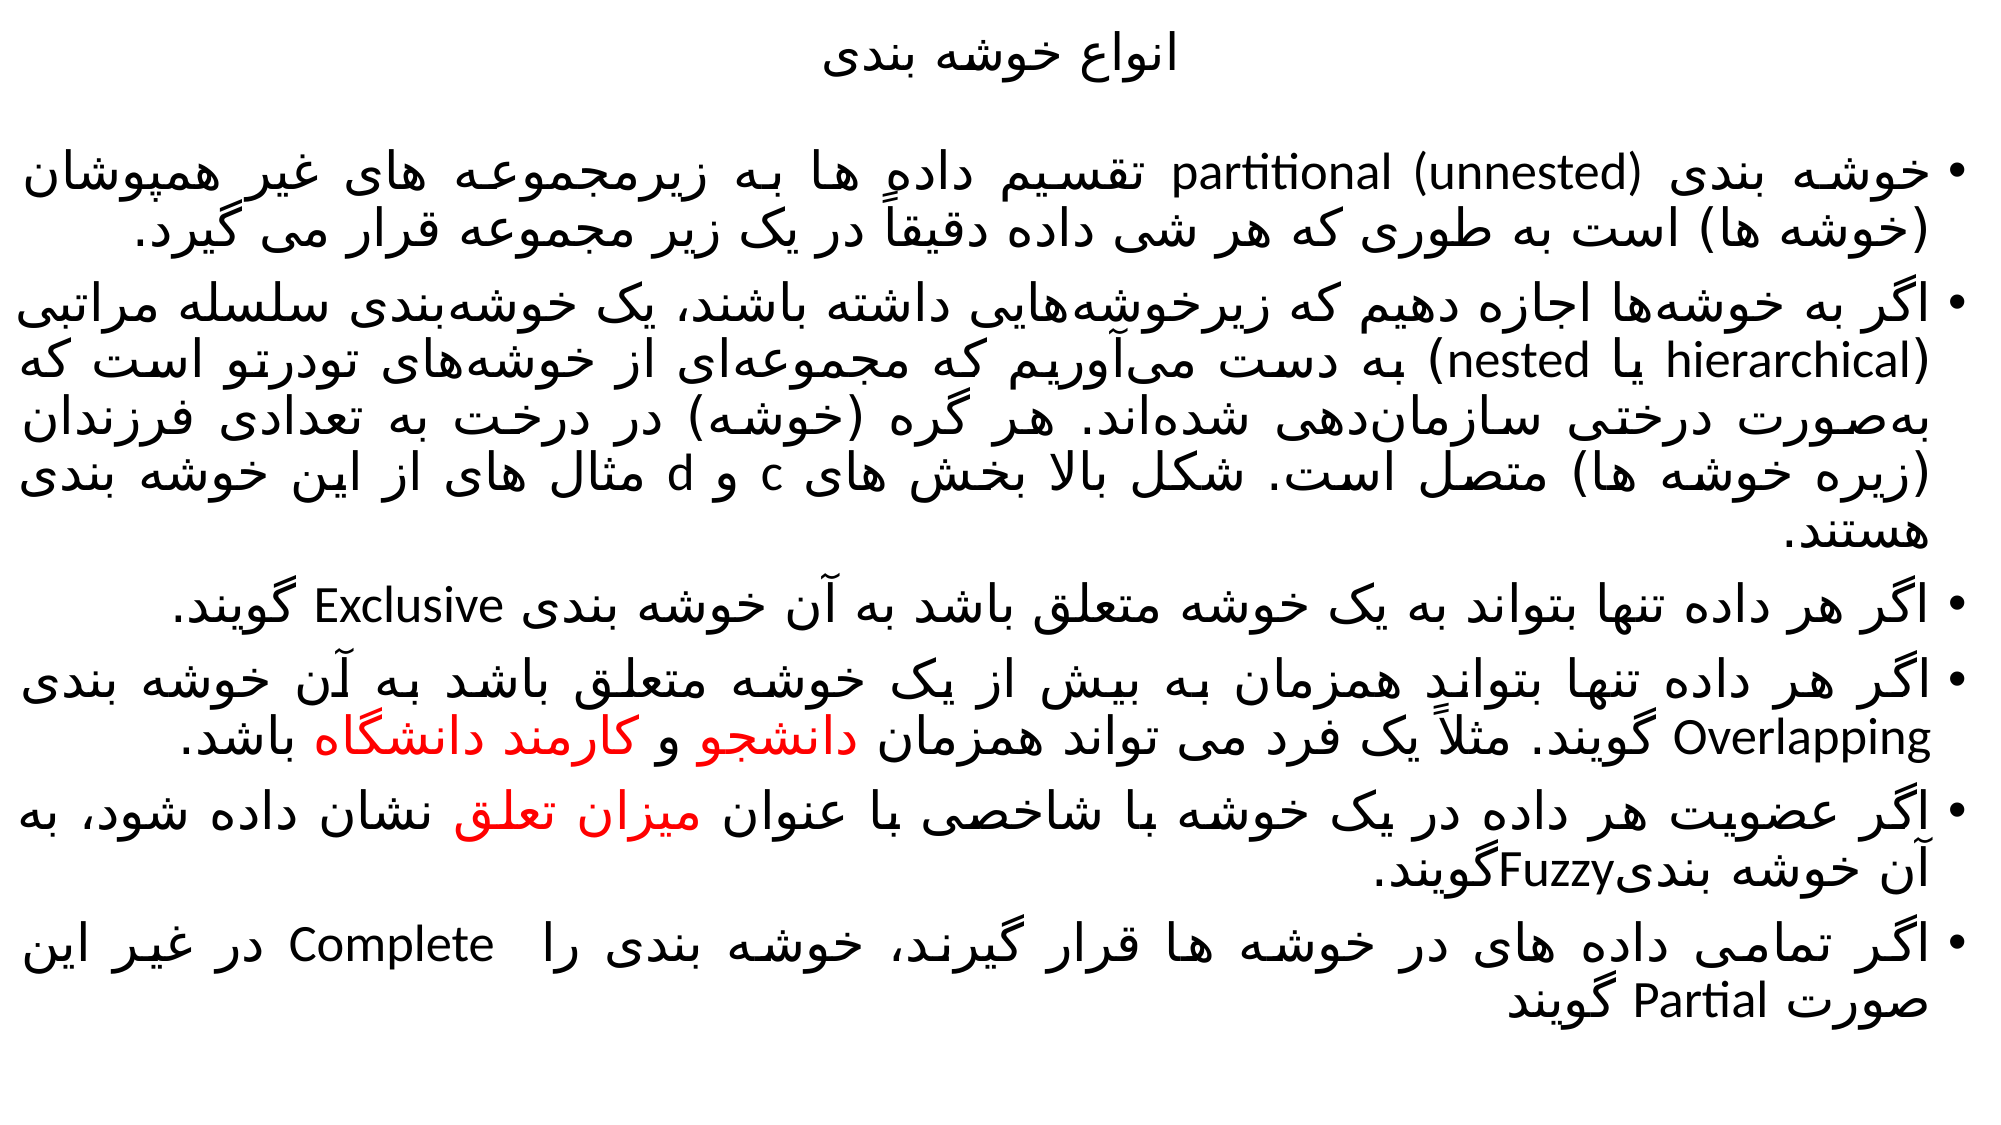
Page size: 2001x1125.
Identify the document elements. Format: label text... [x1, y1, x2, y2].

list خوشه بندی partitional (unnested) تقسیم داده ها به زیرمجموعه های غیر همپوشان (خوشه ها) است به طوری که هر شی داده دقیقاً در یک زیر مجموعه قرار می گیرد. اگر به خوشه‌ها اجازه دهیم که زیرخوشه‌هایی داشته باشند، یک خوشه‌بندی سلسله مراتبی (hierarchical یا nested) به دست می‌آوریم که مجموعه‌ای از خوشه‌های تودرتو است که به‌صورت درختی سازمان‌دهی شده‌اند. هر گره (خوشه) در درخت به تعدادی فرزندان (زیره خوشه ها) متصل است. شکل بالا بخش های c و d مثال های از این خوشه بندی هستند. اگر هر داده تنها بتواند به یک خوشه متعلق باشد به آن خوشه بندی Exclusive گویند. اگر هر داده تنها بتواند همزمان به بیش از یک خوشه متعلق باشد به آن خوشه بندی Overlapping گویند. مثلاً یک فرد می تواند همزمان دانشجو و کارمند دانشگاه باشد. اگر عضویت هر داده در یک خوشه با شاخصی با عنوان میزان تعلق نشان داده شود، به آن خوشه بندیFuzzyگویند. اگر تمامی داده های در خوشه ها قرار گیرند، خوشه بندی را Complete در غیر این صورت Partial گویند [0, 136, 1981, 1042]
title انواع خوشه بندی [137, 18, 1863, 90]
